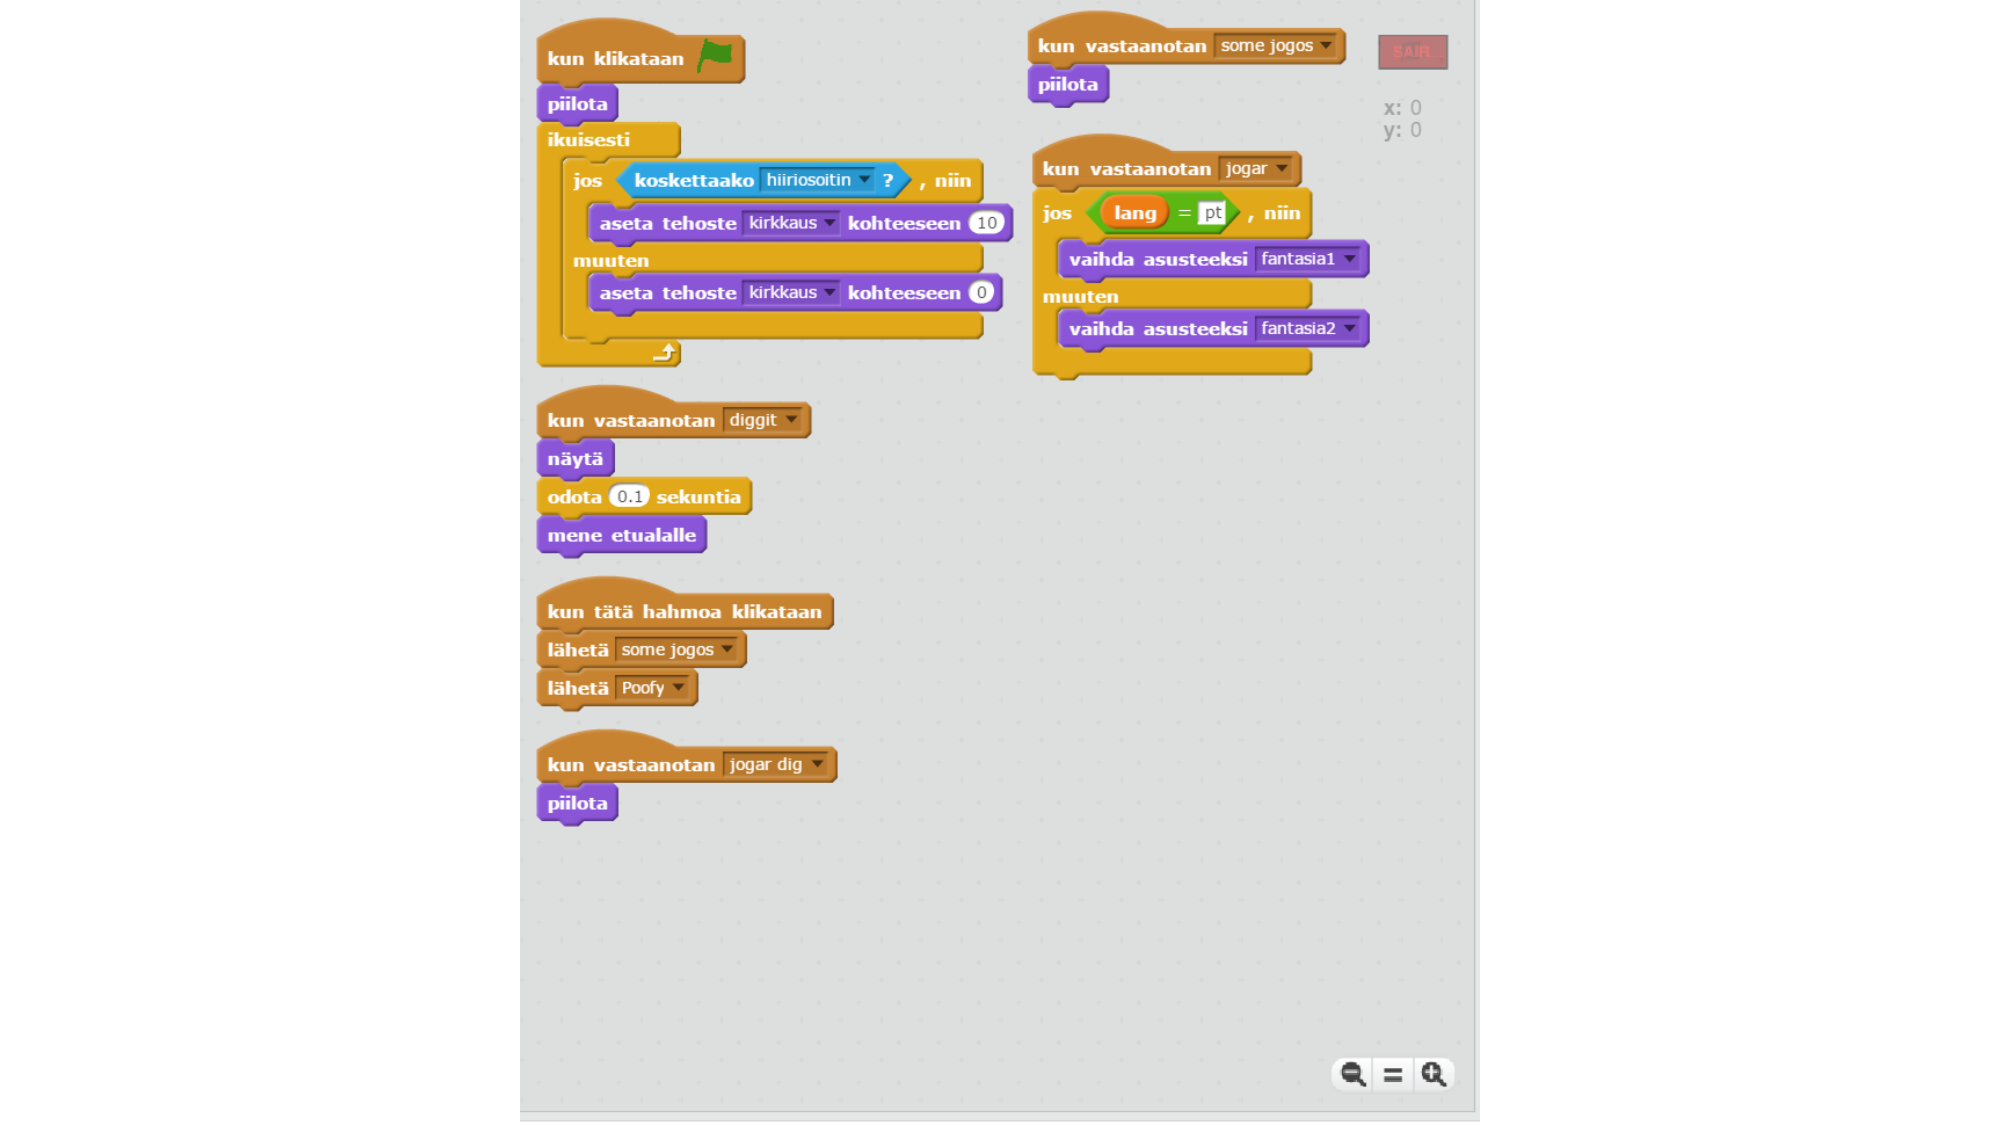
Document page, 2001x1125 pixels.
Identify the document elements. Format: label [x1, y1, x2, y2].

list [520, 0, 1480, 1125]
